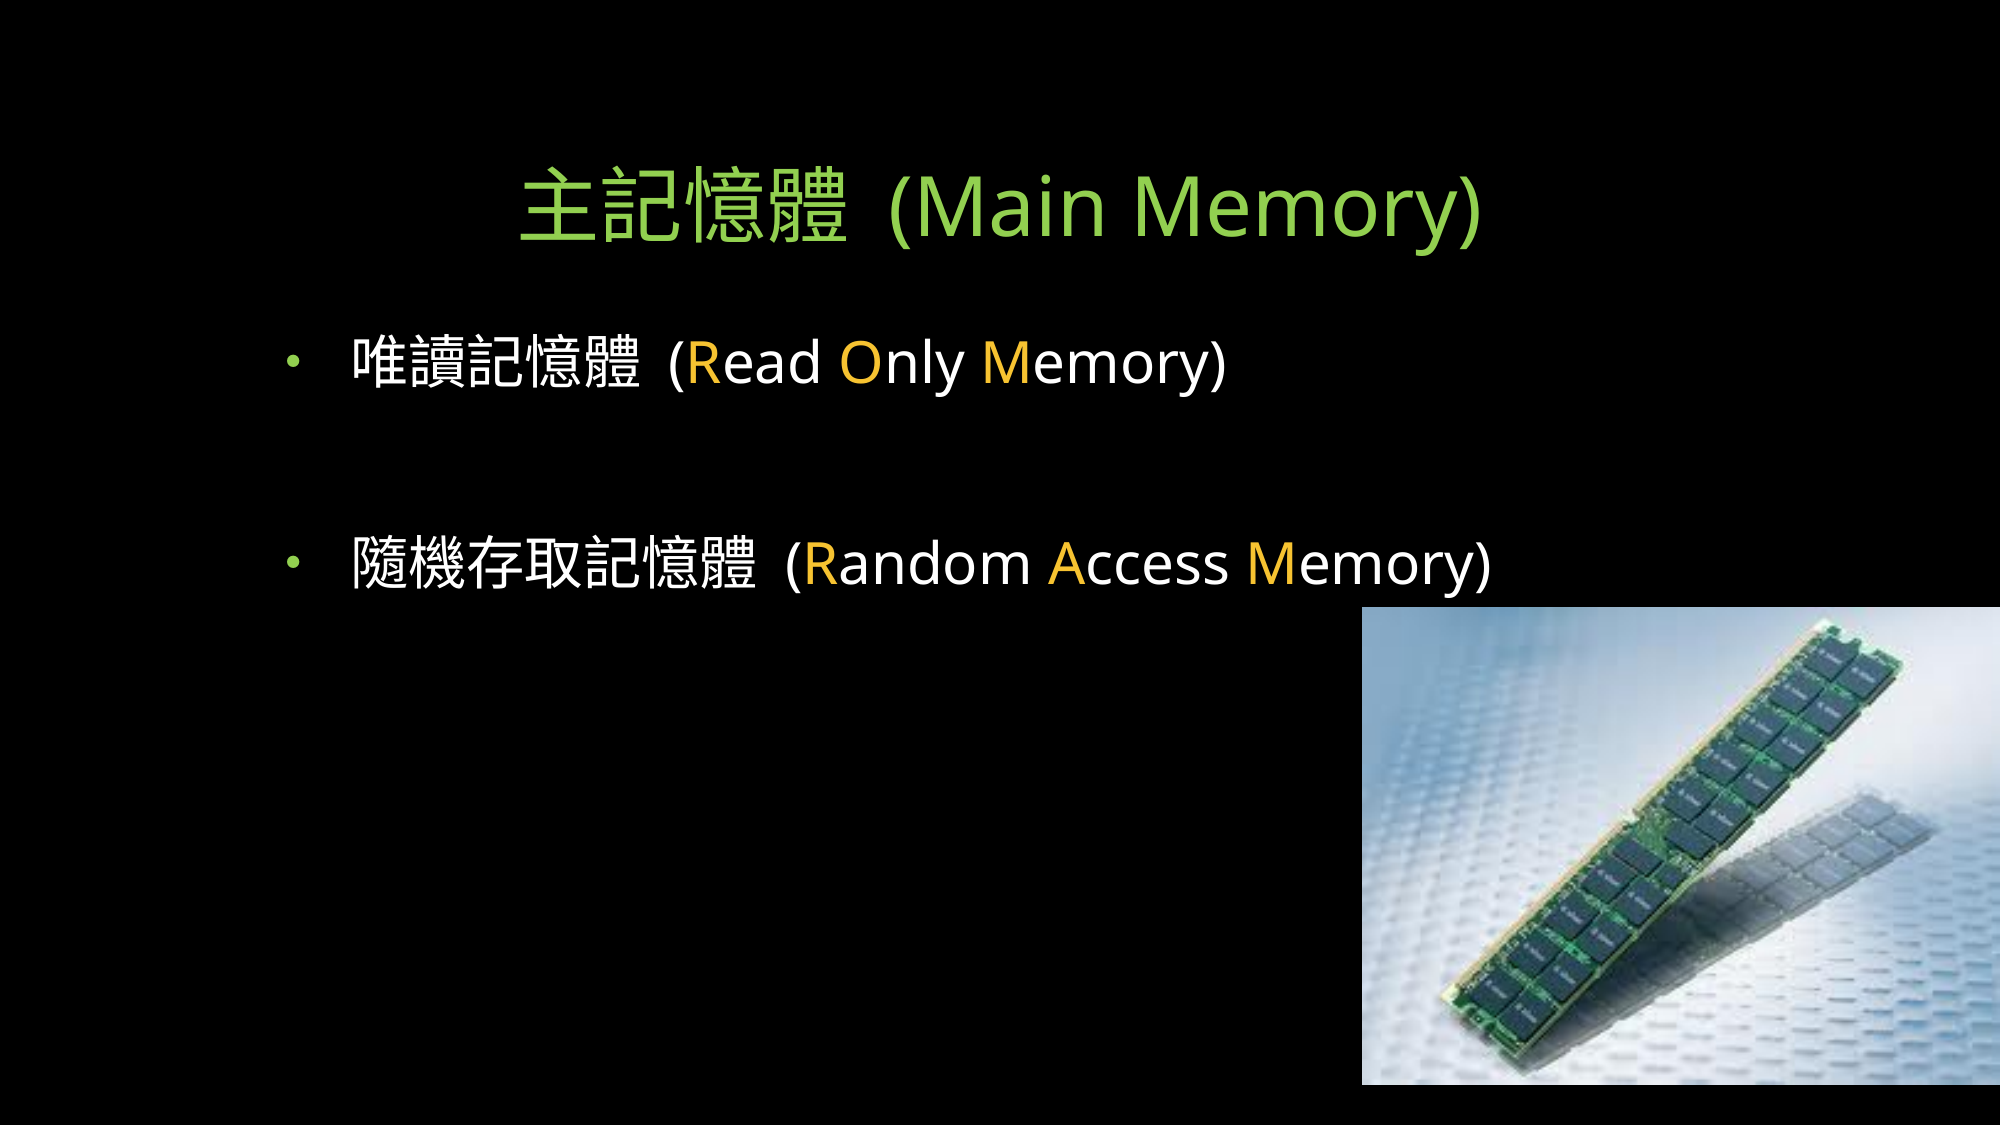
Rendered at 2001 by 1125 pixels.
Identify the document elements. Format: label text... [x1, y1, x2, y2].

picture [1362, 606, 2000, 1085]
list • 唯讀記憶體 (Read Only Memory) • 隨機存取記憶體 (Random Access Memory) [249, 326, 1750, 1085]
title 主記憶體 (Main Memory) [249, 75, 1750, 263]
